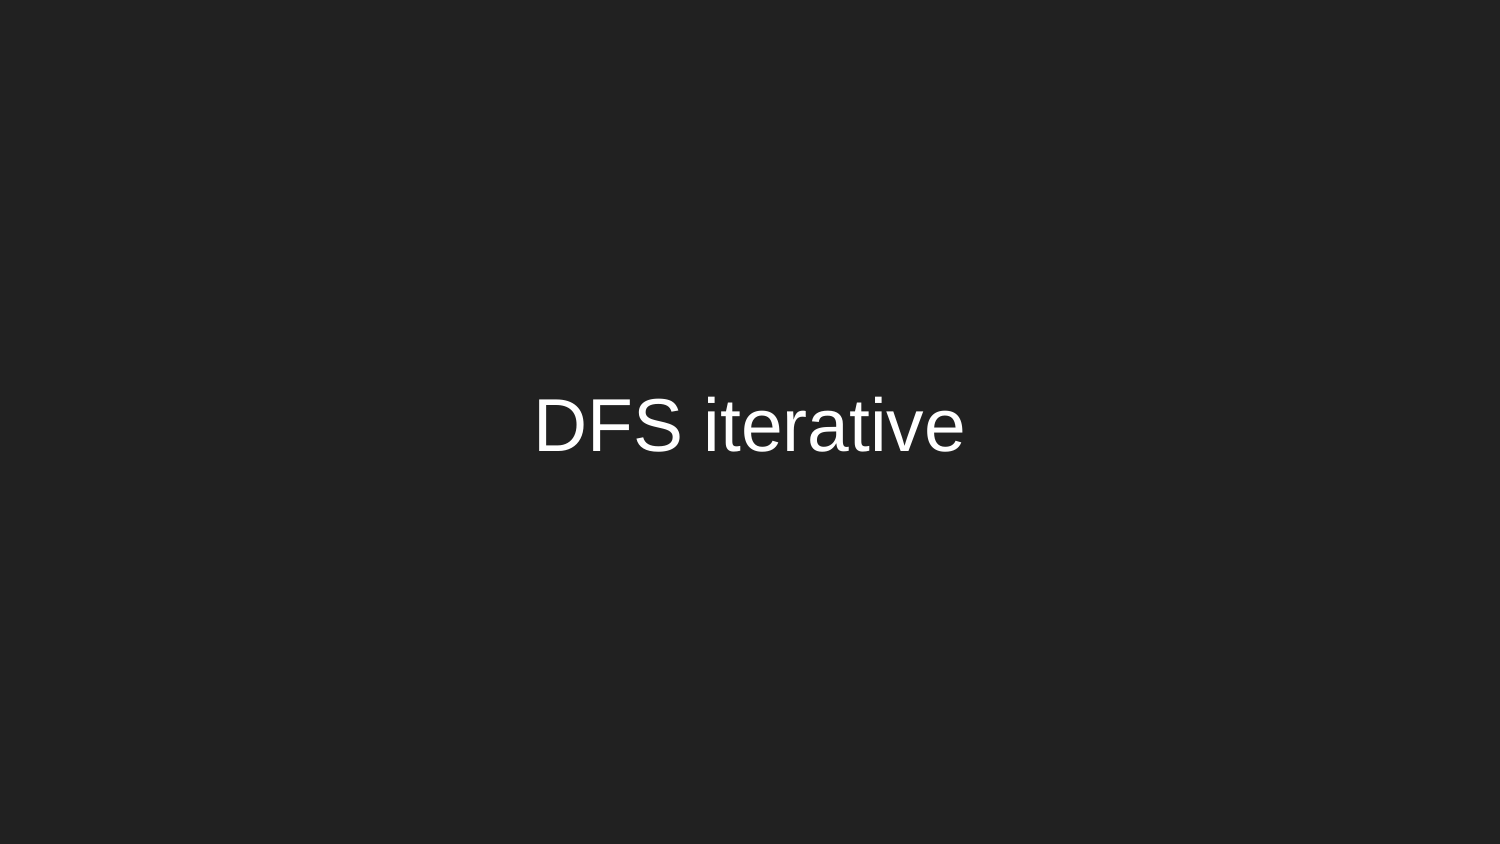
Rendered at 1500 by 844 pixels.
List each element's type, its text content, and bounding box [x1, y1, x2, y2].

title DFS iterative [51, 352, 1449, 491]
